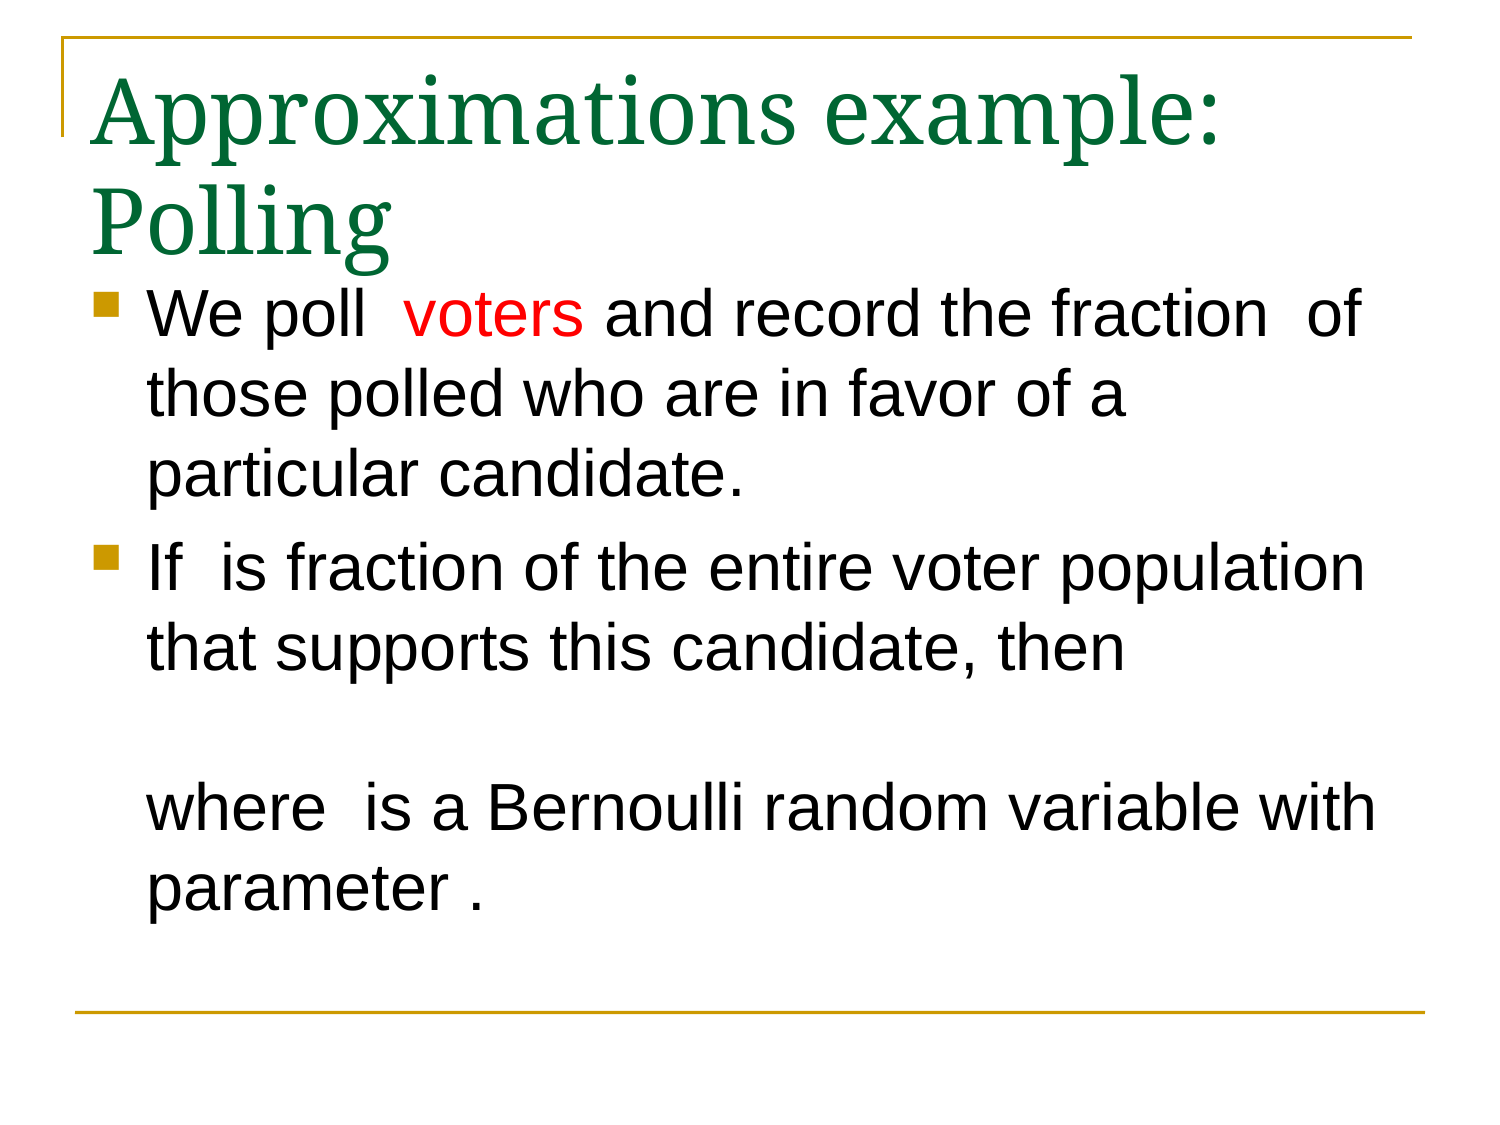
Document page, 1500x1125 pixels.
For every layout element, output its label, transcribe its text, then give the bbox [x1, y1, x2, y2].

title Approximations example: Polling [75, 45, 1425, 233]
